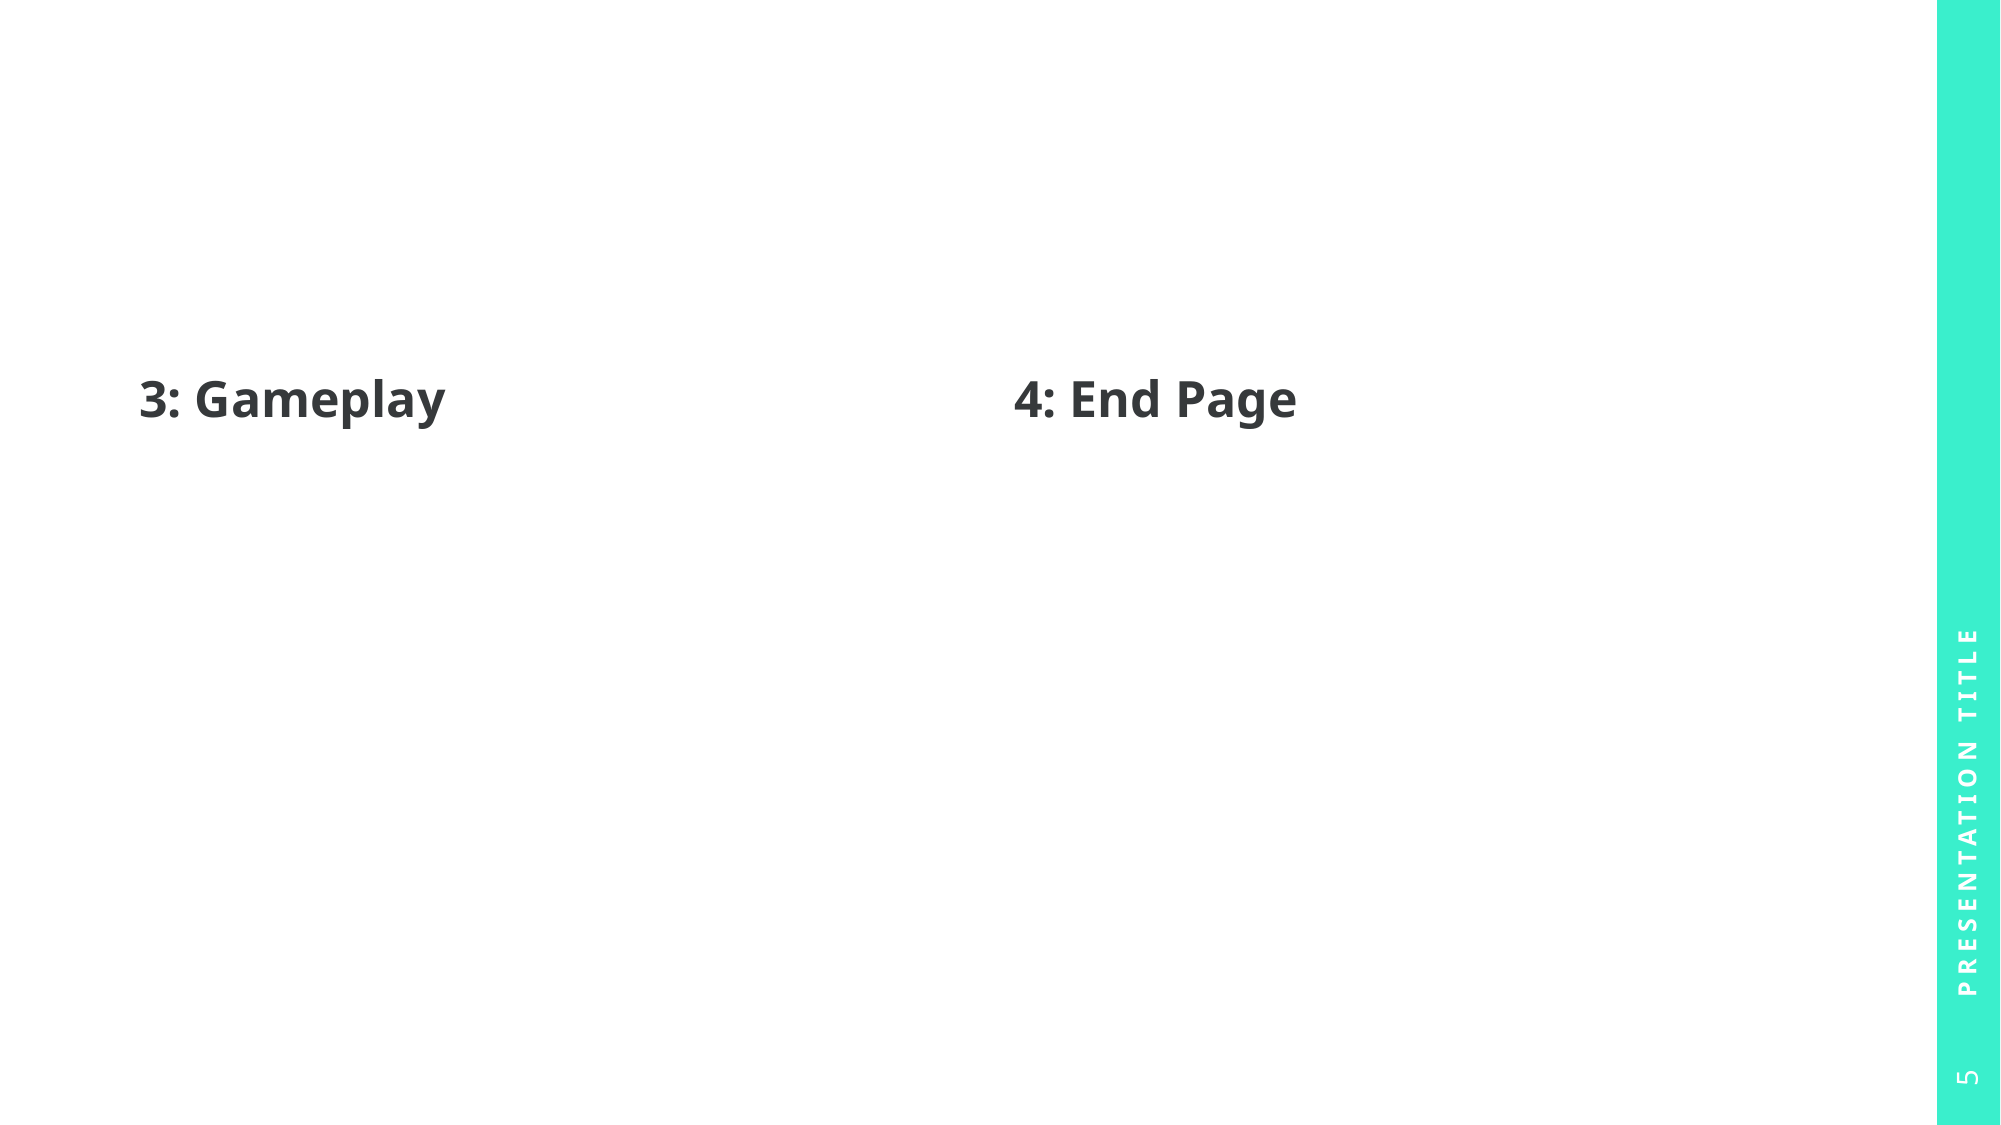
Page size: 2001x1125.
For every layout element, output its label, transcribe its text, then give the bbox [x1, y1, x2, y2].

footer Presentation Title [1937, 0, 2000, 1032]
list 4: End Page [1014, 292, 1865, 428]
list 3: Gameplay [139, 292, 986, 428]
slide_number 5 [1937, 1032, 2000, 1125]
